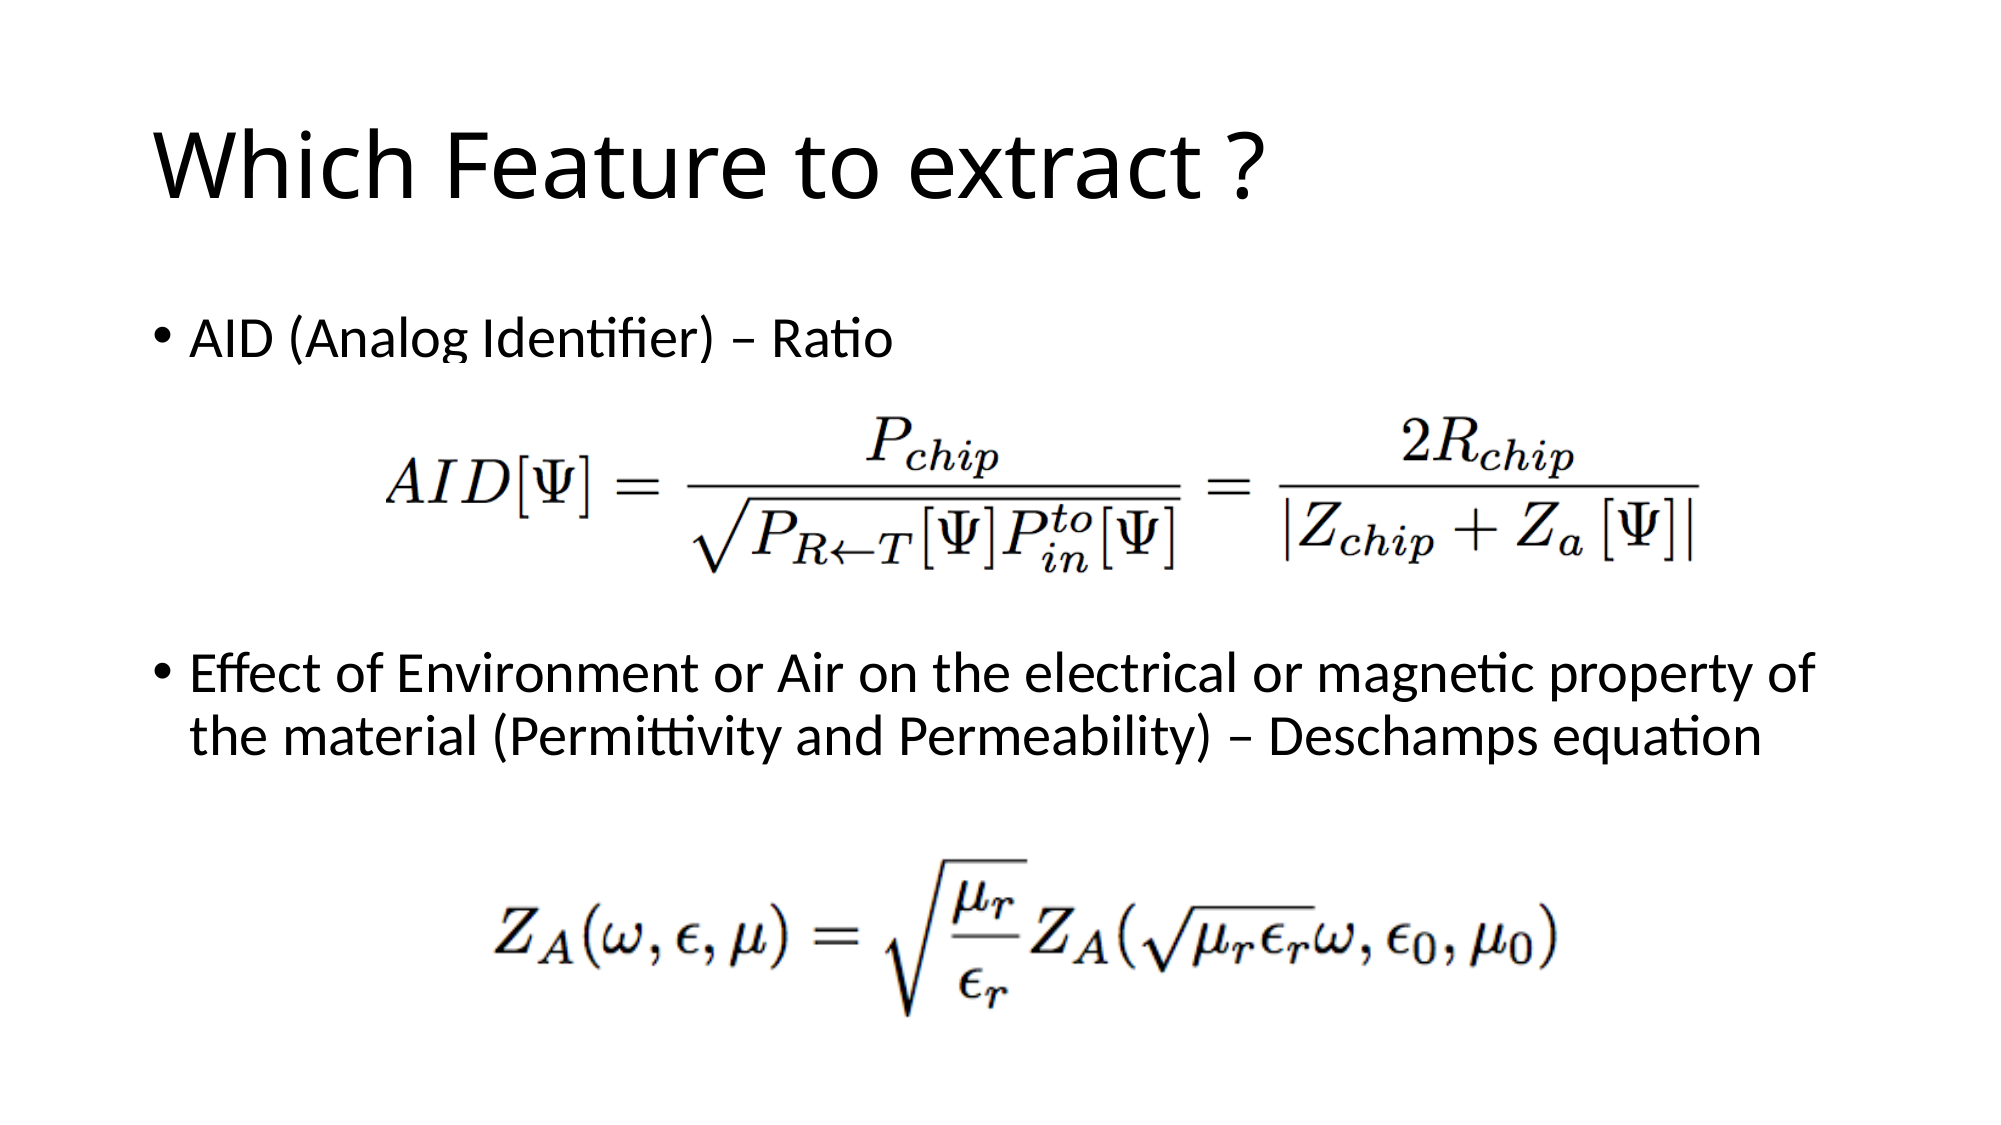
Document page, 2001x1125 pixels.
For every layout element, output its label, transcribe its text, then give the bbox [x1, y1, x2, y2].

list AID (Analog Identifier) – Ratio Effect of Environment or Air on the electrical or magnetic property of the material (Permittivity and Permeability) – Deschamps equation [137, 299, 1863, 1014]
picture [385, 363, 1741, 604]
title Which Feature to extract ? [137, 59, 1863, 278]
picture [441, 813, 1623, 1077]
